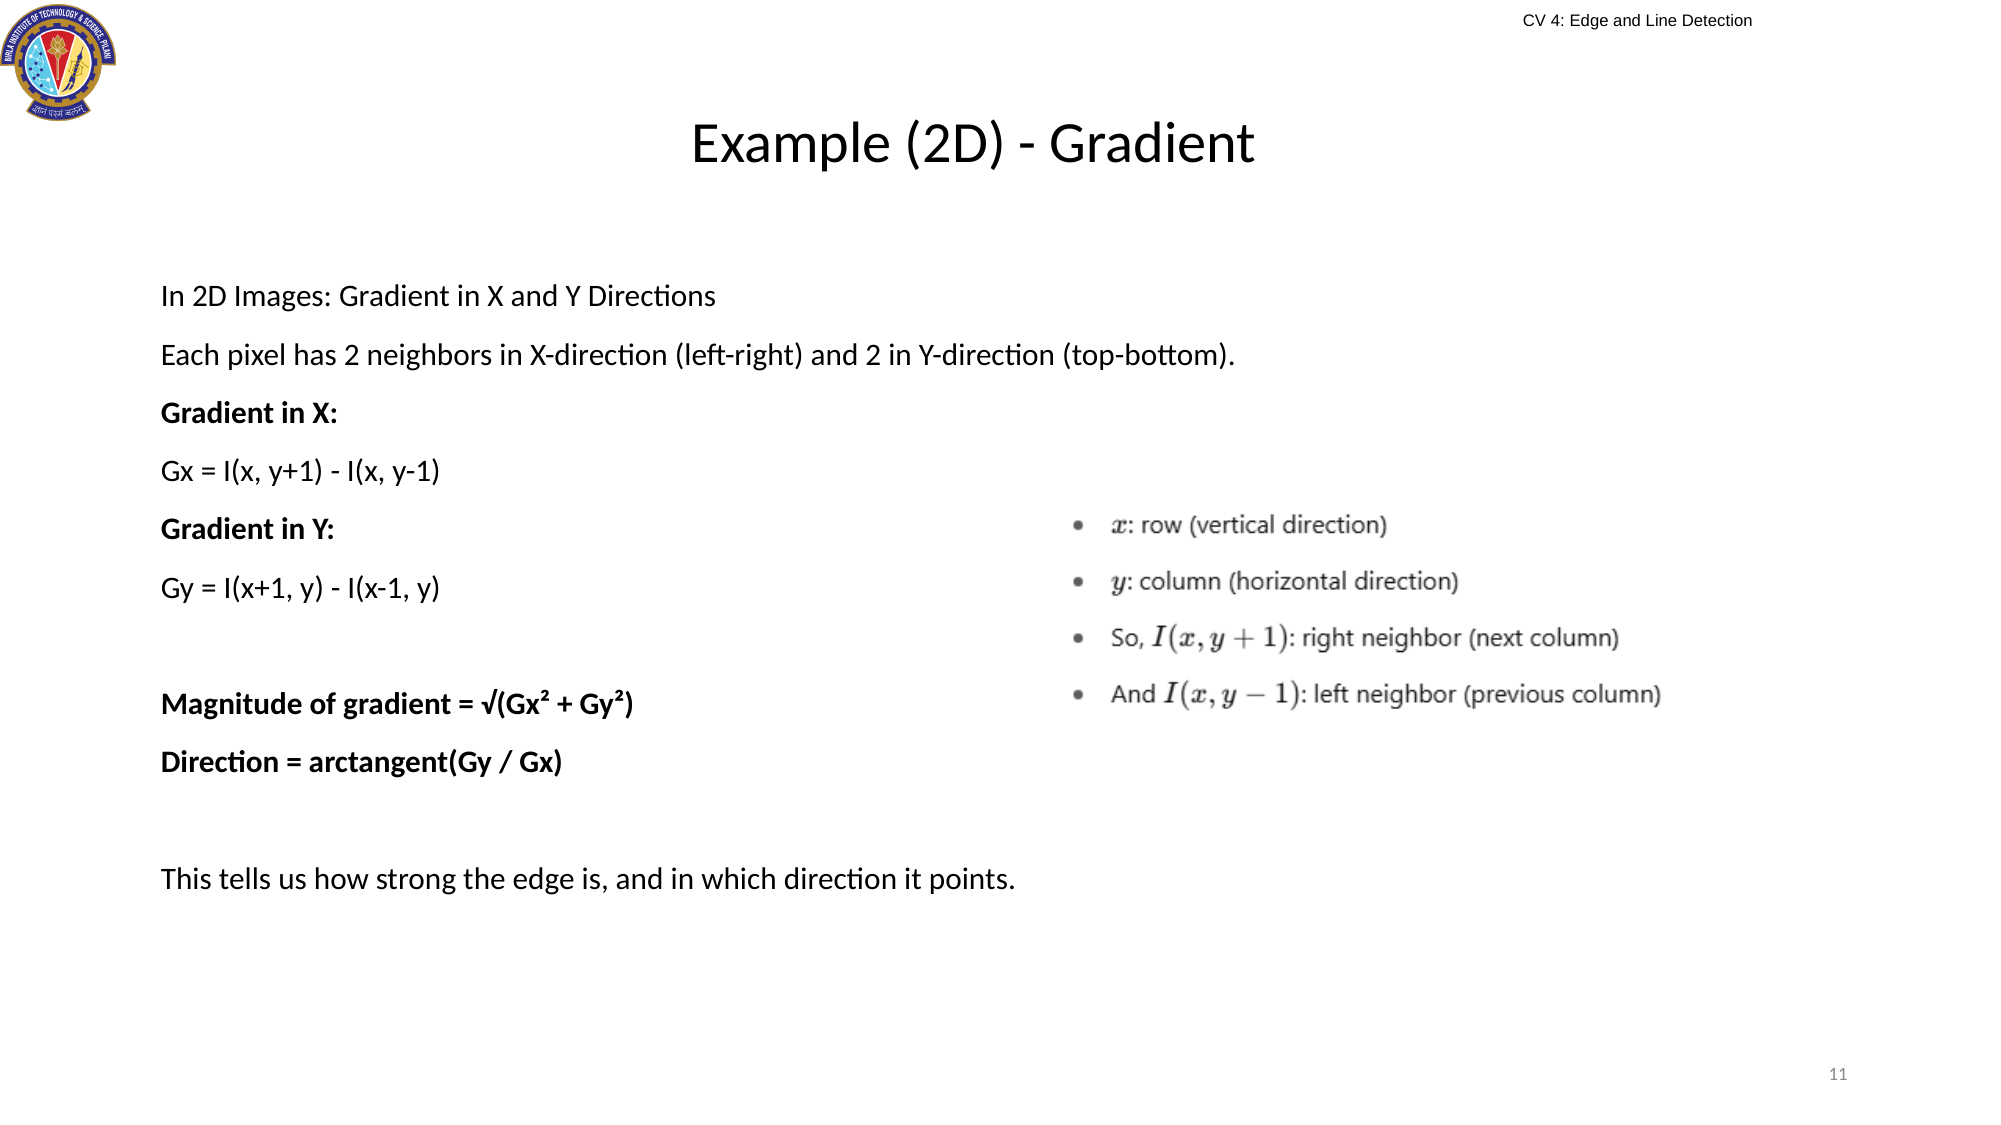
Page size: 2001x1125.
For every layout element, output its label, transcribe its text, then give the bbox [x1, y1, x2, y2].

slide_number 11 [1412, 1042, 1863, 1103]
list In 2D Images: Gradient in X and Y Directions Each pixel has 2 neighbors in X-direction (left-right) and 2 in Y-direction (top-bottom). Gradient in X: Gx = I(x, y+1) - I(x, y-1) Gradient in Y: Gy = I(x+1, y) - I(x-1, y) Magnitude of gradient = √(Gx² + Gy²) Direction = arctangent(Gy / Gx) This tells us how strong the edge is, and in which direction it points. [137, 267, 1863, 997]
picture [1044, 501, 1692, 720]
title Example (2D) - Gradient [137, 59, 1811, 229]
picture [0, 4, 116, 121]
